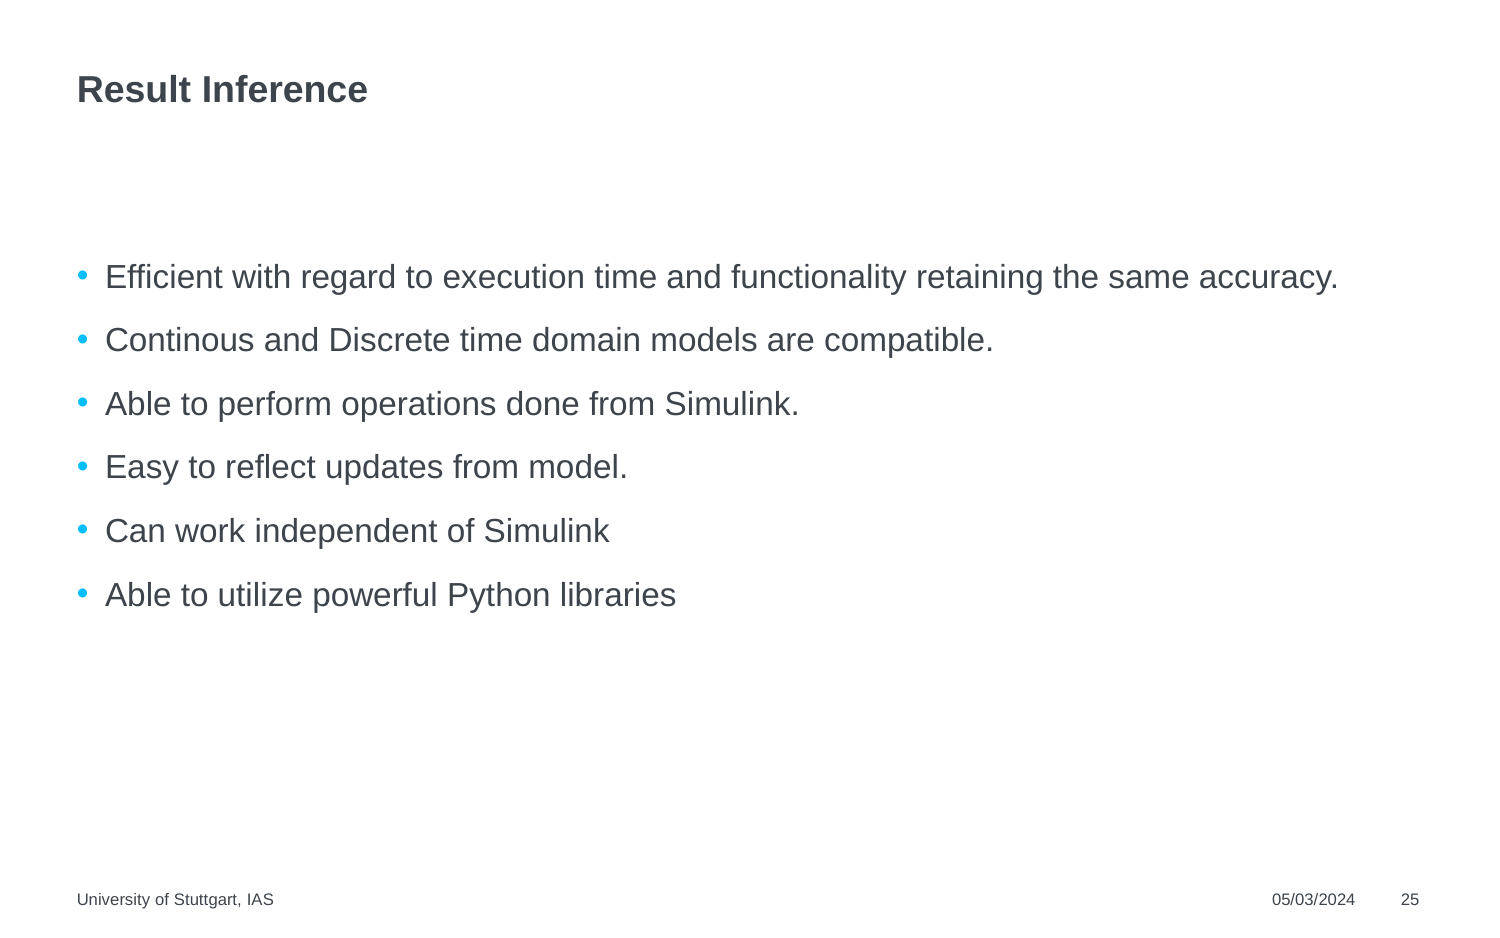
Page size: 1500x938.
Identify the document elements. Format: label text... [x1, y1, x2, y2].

slide_number 25 [1400, 888, 1438, 910]
list Efficient with regard to execution time and functionality retaining the same accuracy. Continous and Discrete time domain models are compatible. Able to perform operations done from Simulink. Easy to reflect updates from model. Can work independent of Simulink Able to utilize powerful Python libraries [76, 247, 1424, 654]
title Result Inference [76, 64, 1424, 111]
footer University of Stuttgart, IAS [76, 888, 1072, 910]
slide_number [1272, 888, 1360, 910]
